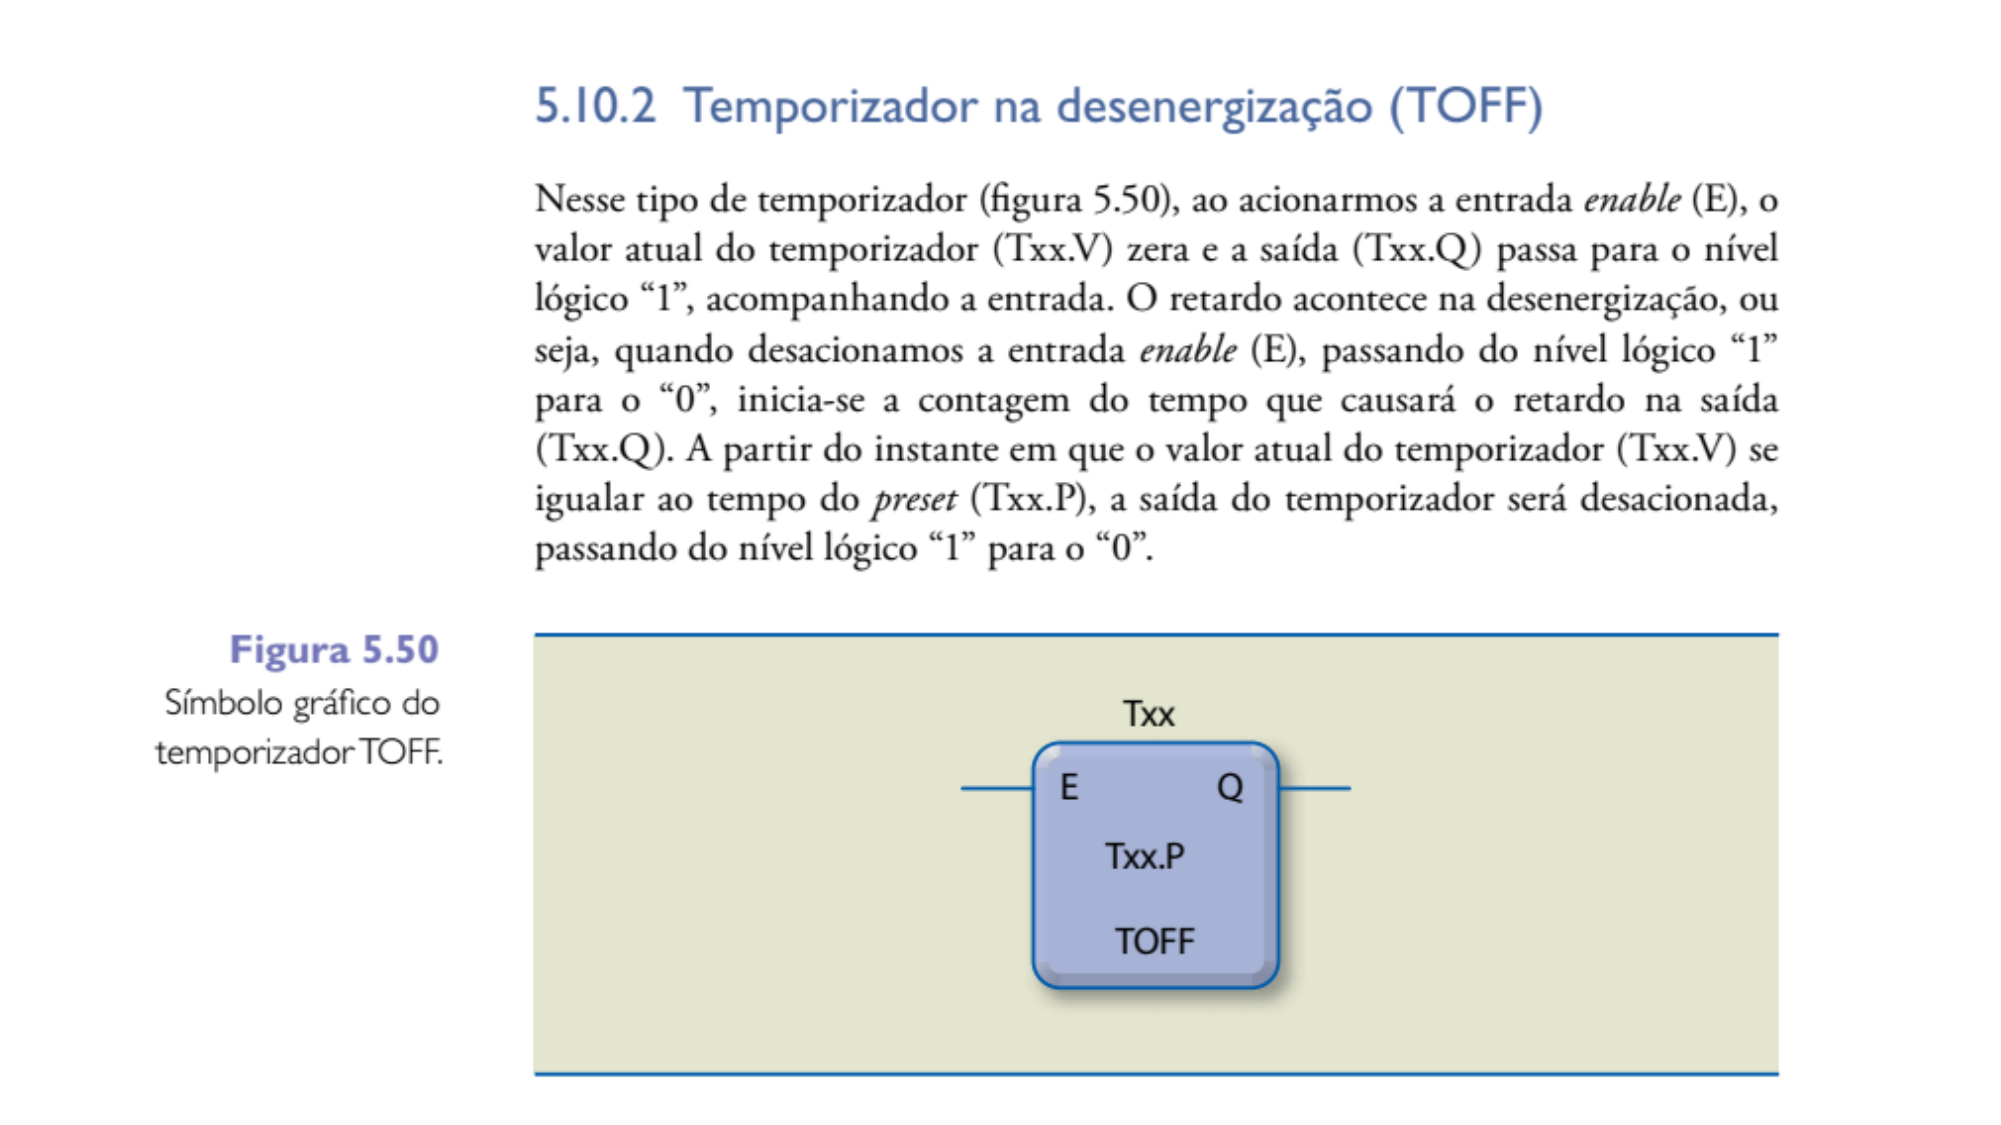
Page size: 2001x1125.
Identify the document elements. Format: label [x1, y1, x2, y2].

picture [108, 67, 1803, 1093]
